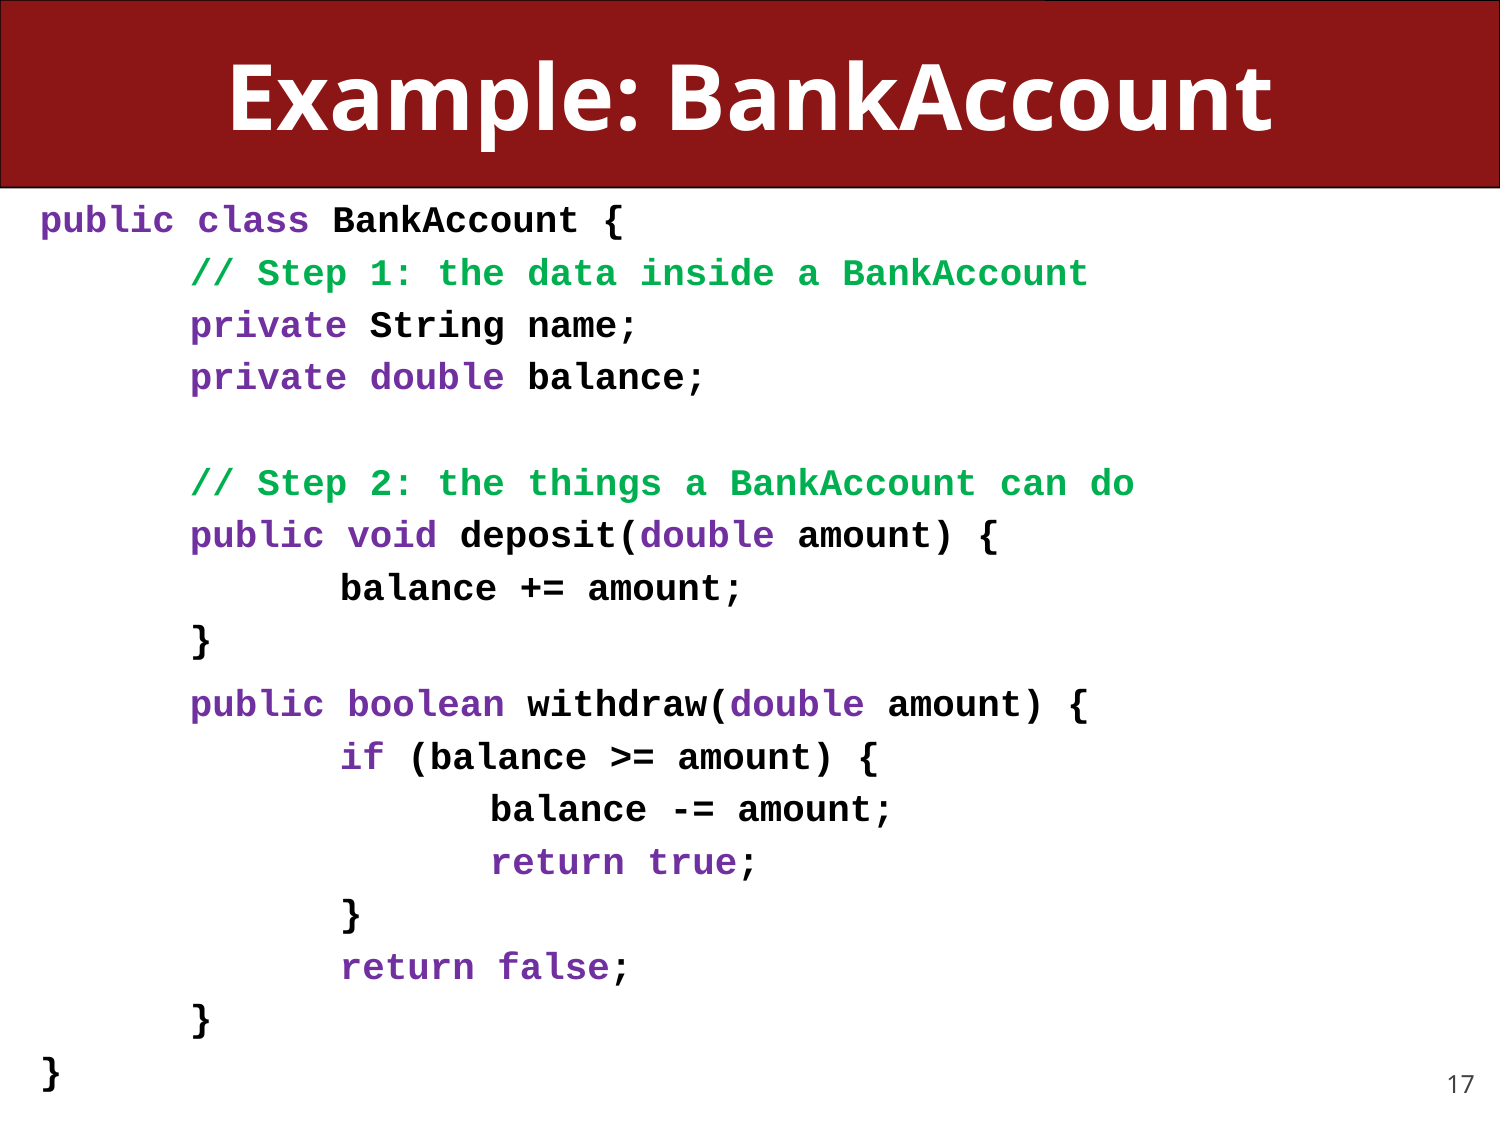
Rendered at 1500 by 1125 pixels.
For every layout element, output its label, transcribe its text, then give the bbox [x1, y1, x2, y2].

list public class BankAccount { // Step 1: the data inside a BankAccount private String name; private double balance; // Step 2: the things a BankAccount can do public void deposit(double amount) { balance += amount; } public boolean withdraw(double amount) { if (balance >= amount) { balance -= amount; return true; } return false; } } [24, 187, 1475, 1063]
title Example: BankAccount [75, 0, 1425, 187]
